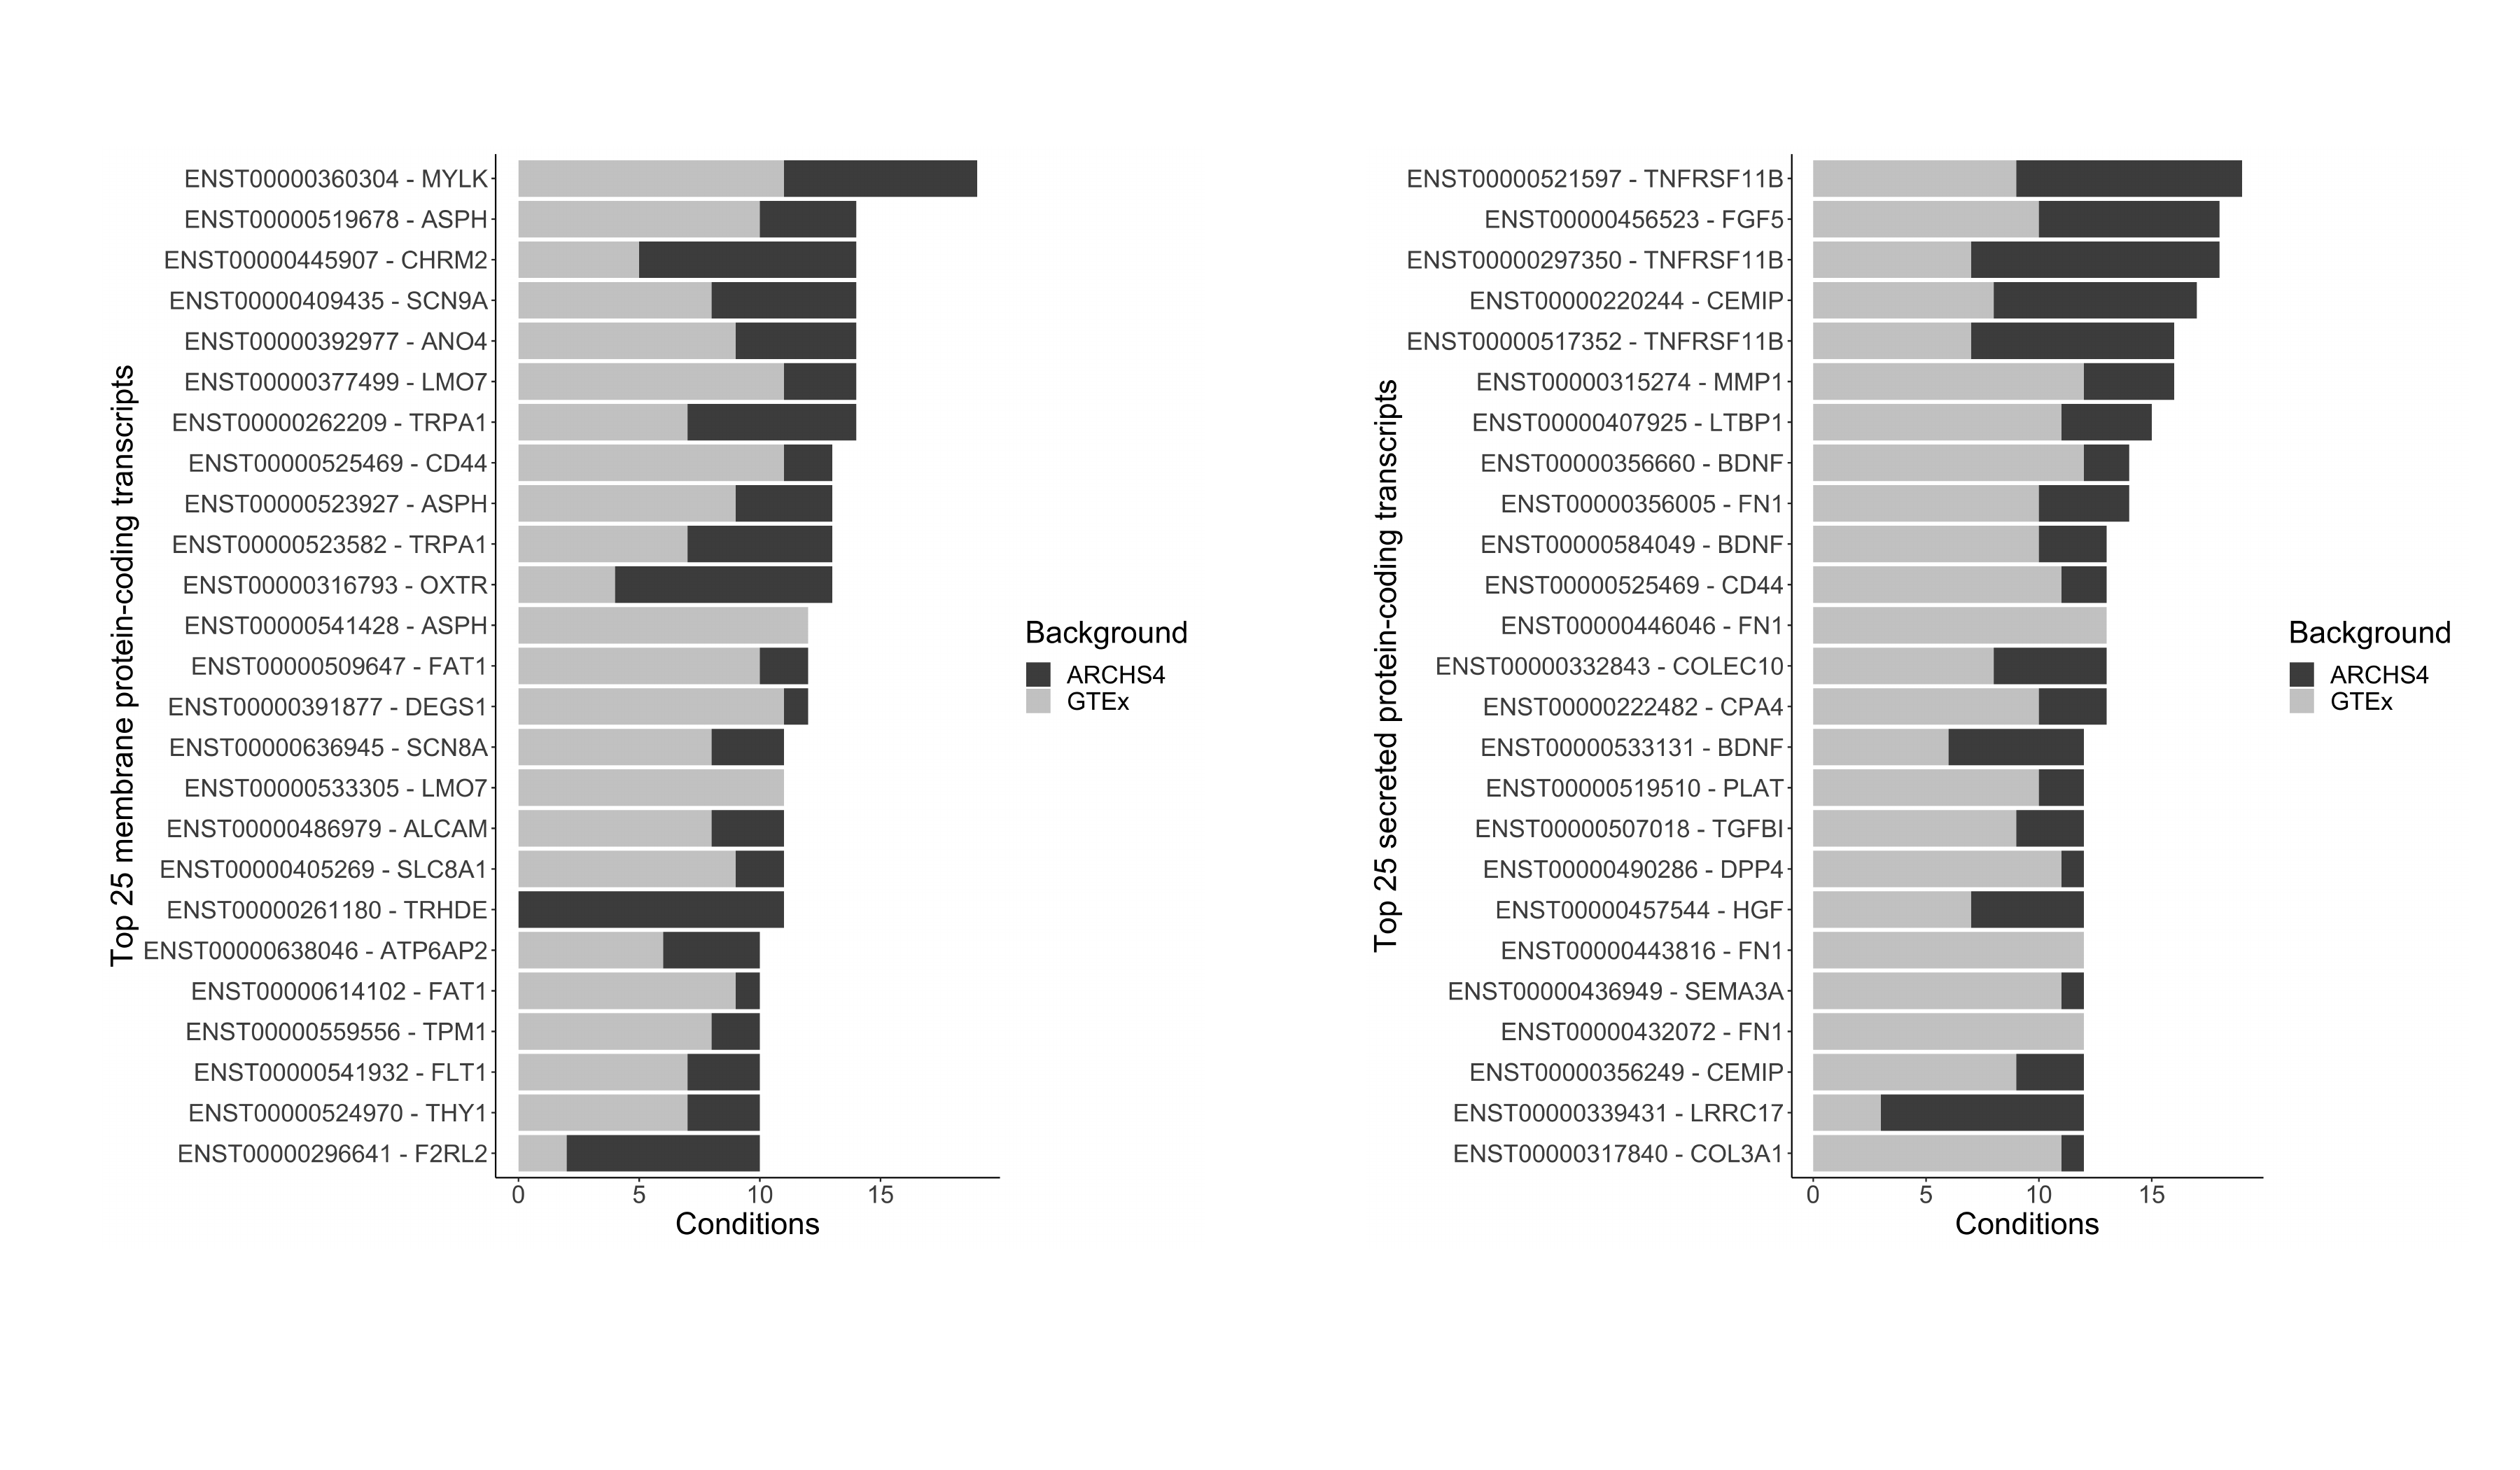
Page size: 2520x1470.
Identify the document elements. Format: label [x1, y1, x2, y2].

picture [102, 146, 1205, 1249]
picture [1366, 146, 2469, 1249]
